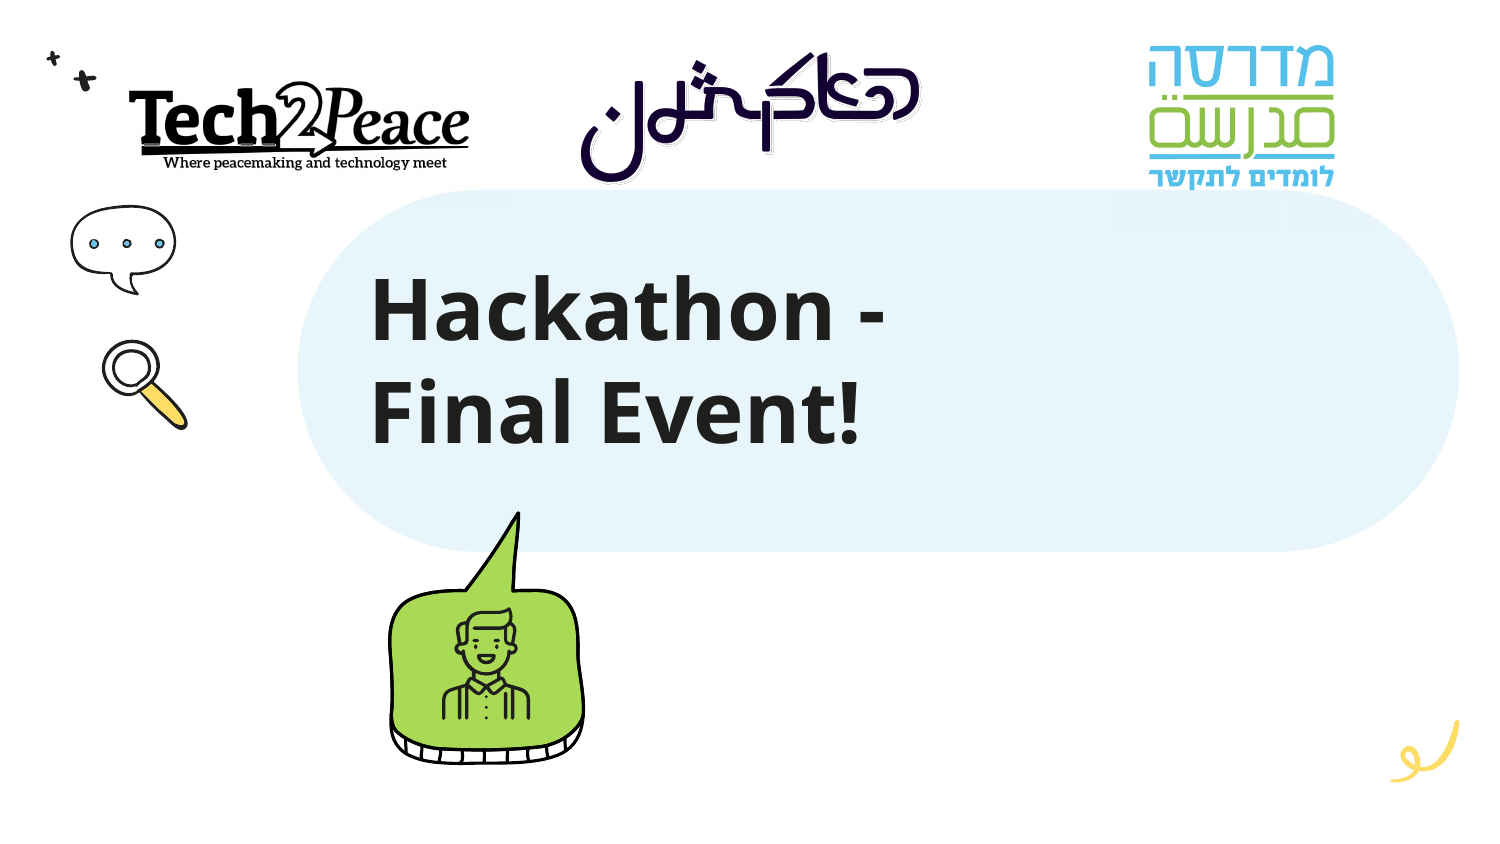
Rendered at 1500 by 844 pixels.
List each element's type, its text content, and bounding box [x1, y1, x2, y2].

text_box [1390, 720, 1460, 783]
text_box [45, 50, 98, 92]
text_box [96, 339, 200, 431]
text_box [297, 189, 1426, 552]
text_box Hackathon - Final Event! [353, 240, 1476, 476]
picture [578, 50, 922, 185]
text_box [360, 539, 612, 737]
picture [69, 24, 514, 211]
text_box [441, 607, 531, 721]
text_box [69, 204, 182, 296]
picture [1106, 4, 1377, 231]
